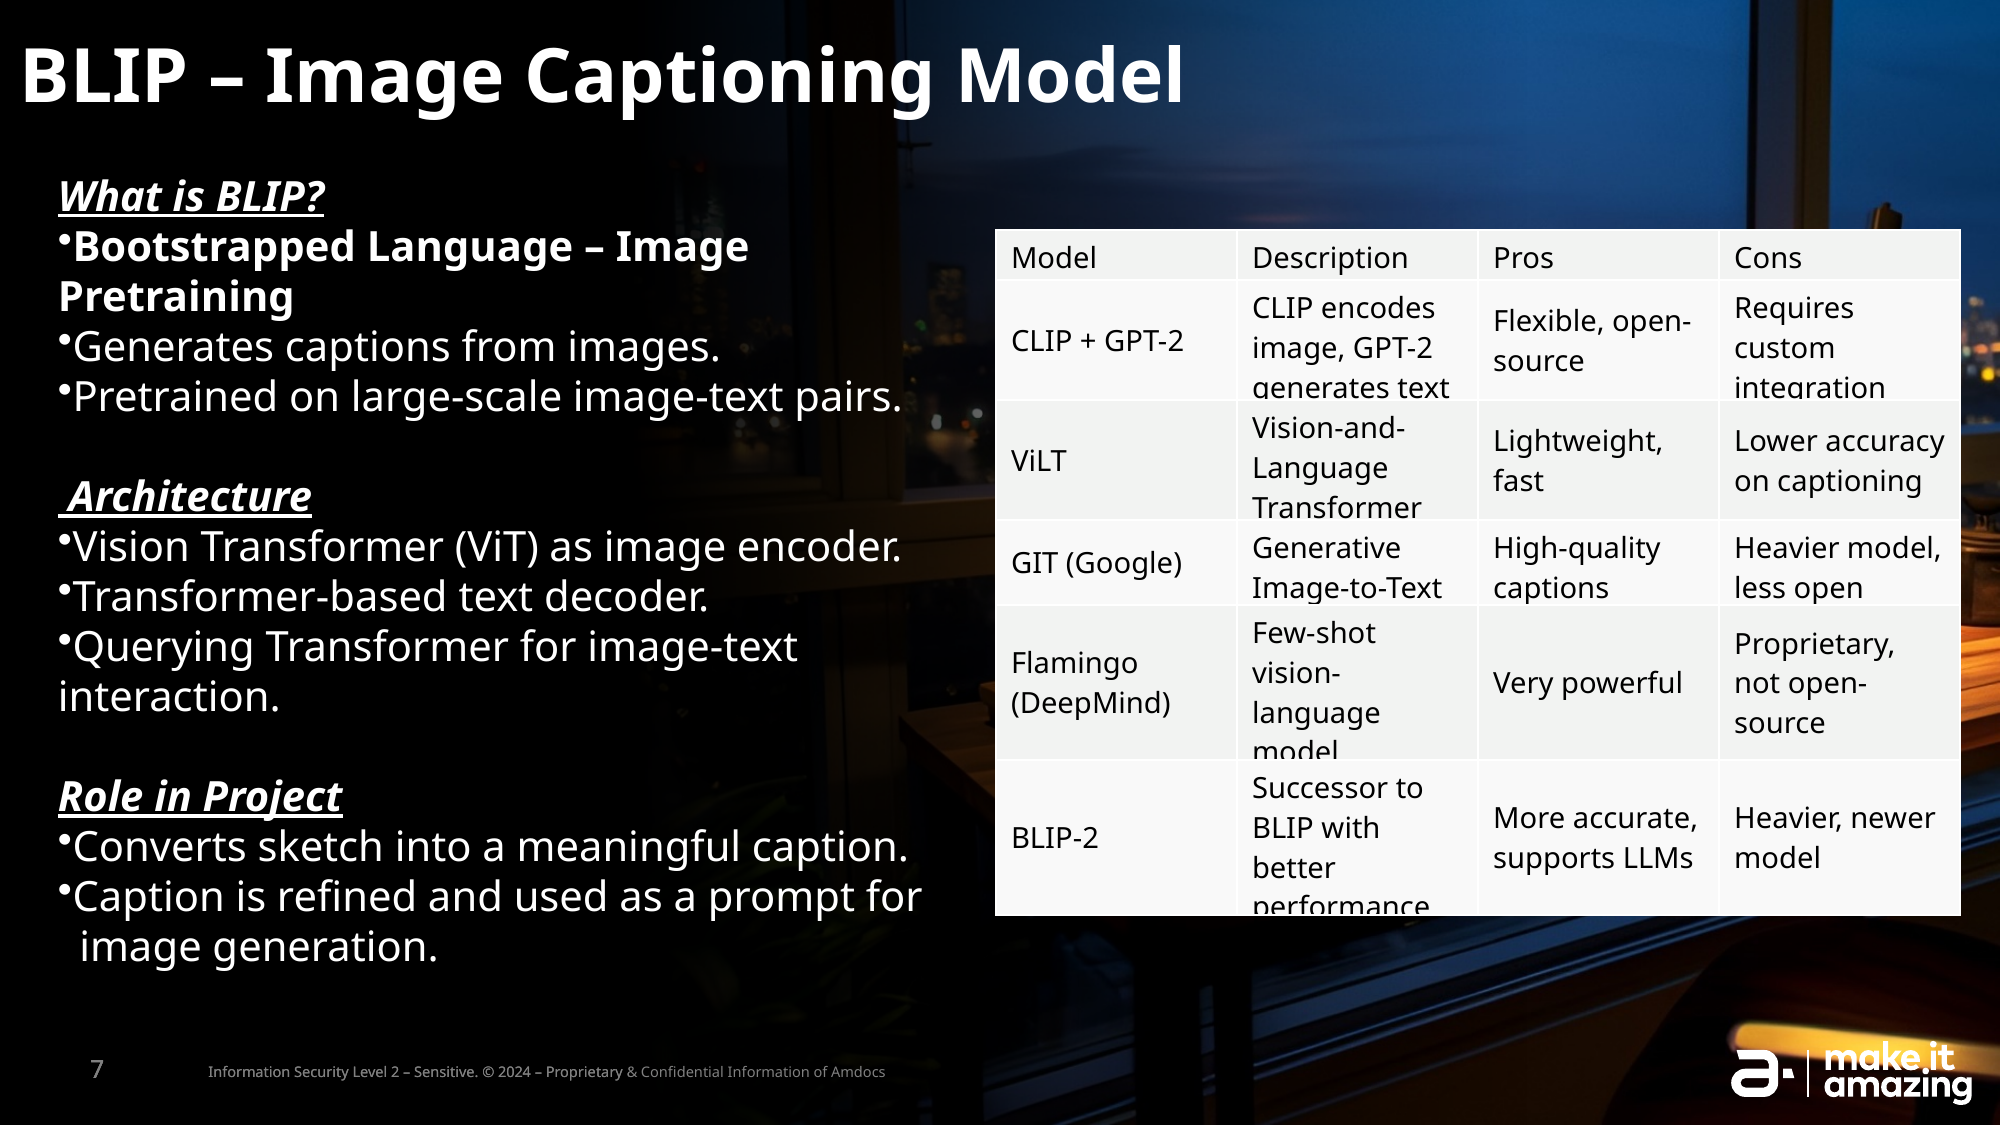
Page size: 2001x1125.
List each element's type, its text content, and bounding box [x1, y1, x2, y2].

table_header Pros [1479, 231, 1718, 279]
table_cell High-quality captions [1479, 521, 1718, 604]
table_header Model [997, 231, 1236, 279]
table_cell Few-shot vision-language model [1238, 606, 1477, 759]
title BLIP – Image Captioning Model [0, 25, 1820, 208]
table_cell Flamingo (DeepMind) [997, 606, 1236, 759]
table_cell Lower accuracy on captioning [1720, 401, 1959, 519]
table_cell GIT (Google) [997, 521, 1236, 604]
table_cell CLIP encodes image, GPT-2 generates text [1238, 281, 1477, 399]
table_cell Flexible, open-source [1479, 281, 1718, 399]
table_cell More accurate, supports LLMs [1479, 761, 1718, 914]
table_cell CLIP + GPT-2 [997, 281, 1236, 399]
text_box What is BLIP? Bootstrapped Language – Image Pretraining Generates captions from images. Pretrained on large-scale image-text pairs. Architecture Vision Transformer (ViT) as image encoder. Transformer-based text decoder. Querying Transformer for image-text interaction. Role in Project Converts sketch into a meaningful caption. Caption is refined and used as a prompt for image generation. [42, 161, 997, 978]
table_header Cons [1720, 231, 1959, 279]
table_cell Vision-and-Language Transformer [1238, 401, 1477, 519]
table_cell Successor to BLIP with better performance [1238, 761, 1477, 914]
table_cell Very powerful [1479, 606, 1718, 759]
picture [804, 0, 2000, 1125]
table_cell Heavier, newer model [1720, 761, 1959, 914]
table_cell Proprietary, not open-source [1720, 606, 1959, 759]
table_cell BLIP-2 [997, 761, 1236, 914]
table_cell Lightweight, fast [1479, 401, 1718, 519]
table_cell Generative Image-to-Text [1238, 521, 1477, 604]
table_cell Requires custom integration [1720, 281, 1959, 399]
table_cell ViLT [997, 401, 1236, 519]
table_cell Heavier model, less open [1720, 521, 1959, 604]
table_header Description [1238, 231, 1477, 279]
